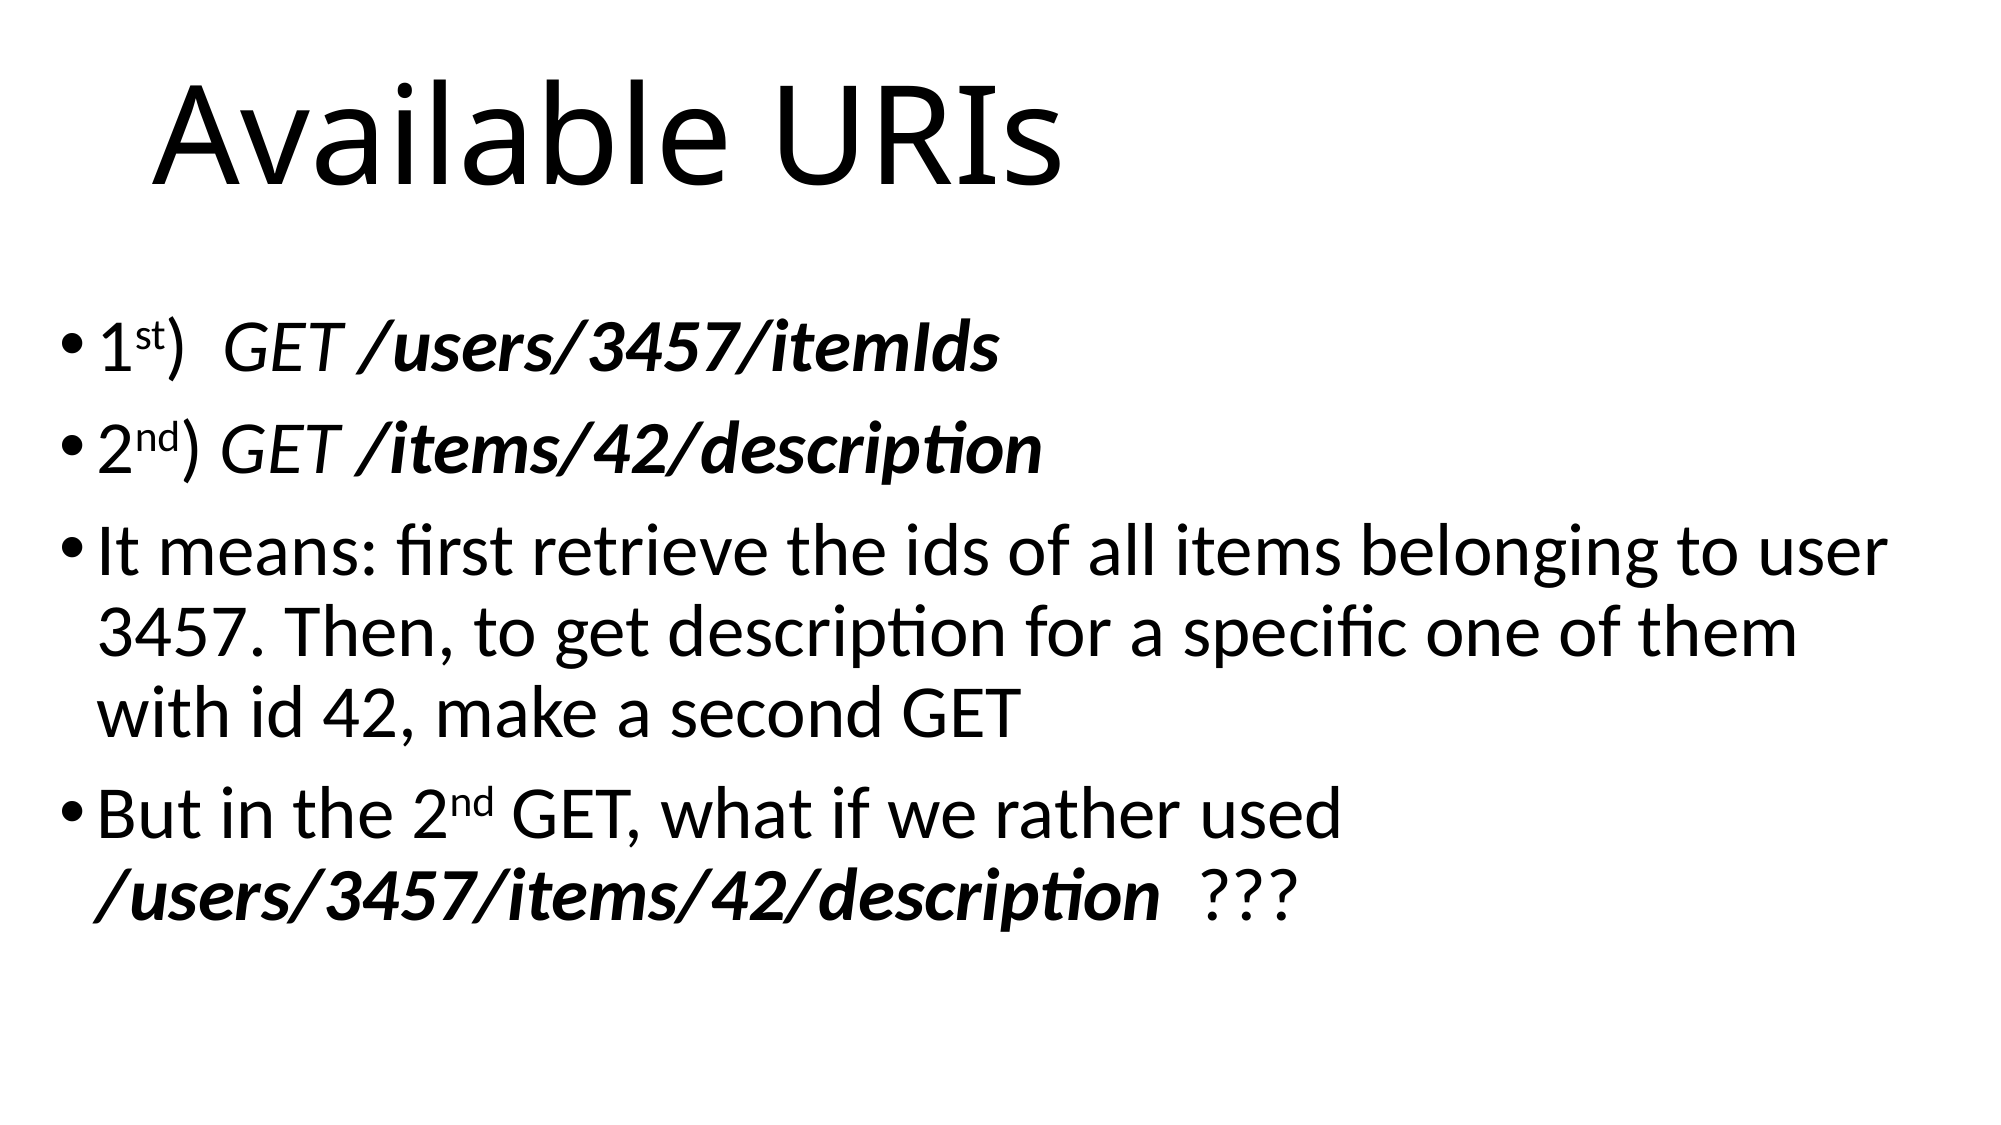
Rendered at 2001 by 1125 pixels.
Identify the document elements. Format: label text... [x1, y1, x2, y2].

list 1st) GET /users/3457/itemIds 2nd) GET /items/42/description It means: first retrieve the ids of all items belonging to user 3457. Then, to get description for a specific one of them with id 42, make a second GET But in the 2nd GET, what if we rather used /users/3457/items/42/description ??? [44, 299, 1966, 1093]
title Available URIs [137, 31, 1863, 249]
